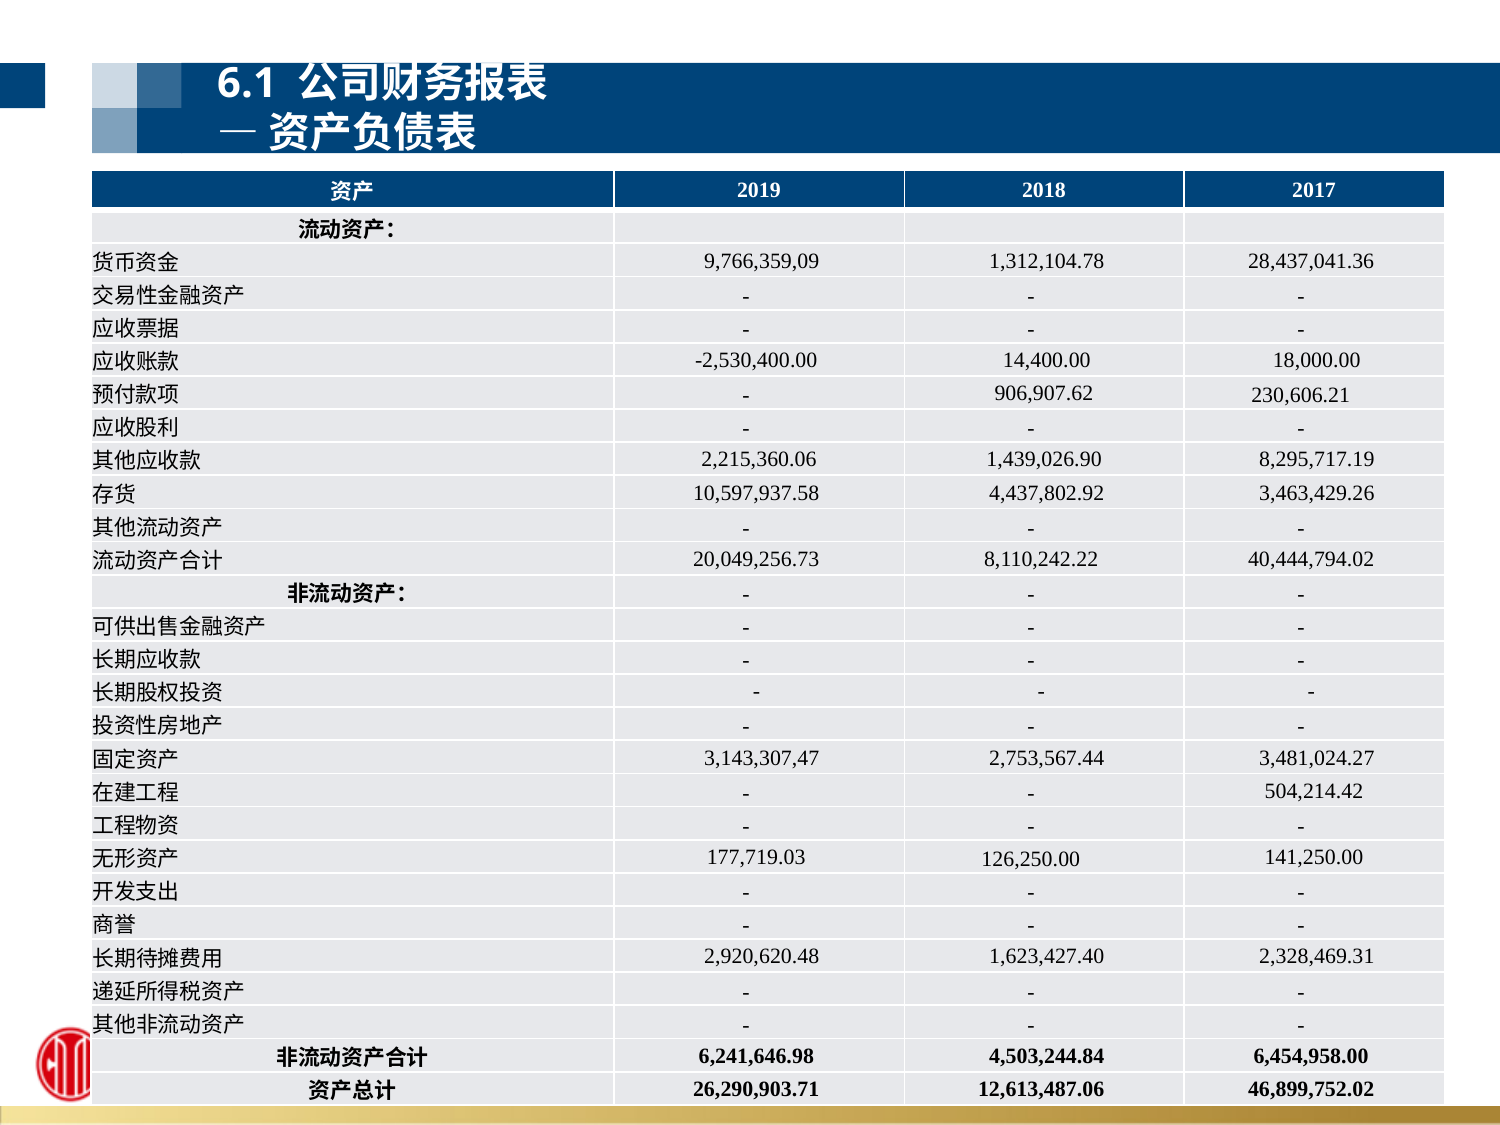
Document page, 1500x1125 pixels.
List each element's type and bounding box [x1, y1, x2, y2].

table_cell [905, 609, 1183, 640]
table_cell [905, 509, 1183, 541]
table_cell [615, 542, 904, 574]
table_cell [905, 576, 1183, 607]
table_cell [92, 675, 613, 706]
table_cell [1185, 244, 1444, 276]
table_cell [1185, 807, 1444, 839]
table_cell [92, 708, 613, 739]
table_cell [1185, 642, 1444, 673]
table_cell [615, 774, 904, 806]
table_cell [92, 940, 613, 971]
text_box [204, 49, 1500, 163]
table_cell [1185, 509, 1444, 541]
table_cell [615, 708, 904, 739]
table_cell [615, 973, 904, 1004]
table_header [905, 171, 1183, 207]
table_cell [92, 542, 613, 574]
table_cell [615, 344, 904, 375]
table_cell [92, 311, 613, 342]
table_cell [905, 1006, 1183, 1038]
table_cell [905, 841, 1183, 872]
table_cell [1185, 576, 1444, 607]
table_cell [1185, 277, 1444, 309]
table_cell [615, 410, 904, 441]
table_cell [905, 344, 1183, 375]
table_cell [92, 841, 613, 872]
table_cell [92, 774, 613, 806]
table_cell [1185, 1006, 1444, 1038]
table_cell [905, 542, 1183, 574]
table_cell [1185, 874, 1444, 905]
table_cell [615, 1073, 904, 1104]
table_cell [615, 476, 904, 508]
table_cell [615, 642, 904, 673]
table_cell [615, 509, 904, 541]
table_header [92, 171, 613, 207]
table_cell [92, 642, 613, 673]
table_cell [1185, 1073, 1444, 1104]
table_cell [92, 213, 613, 242]
table_cell [92, 244, 613, 276]
table_cell [1185, 675, 1444, 706]
picture [0, 1004, 1500, 1125]
table_cell [615, 377, 904, 408]
table_cell [615, 277, 904, 309]
table_cell [92, 277, 613, 309]
table_cell [615, 907, 904, 938]
table_cell [92, 874, 613, 905]
table_cell [1185, 377, 1444, 408]
table_cell [1185, 774, 1444, 806]
table_cell [615, 609, 904, 640]
table_cell [615, 741, 904, 773]
table_cell [615, 807, 904, 839]
table_cell [1185, 741, 1444, 773]
table_cell [92, 807, 613, 839]
table_header [1185, 171, 1444, 207]
table_cell [92, 476, 613, 508]
table_cell [905, 741, 1183, 773]
table_cell [92, 973, 613, 1004]
table_cell [905, 907, 1183, 938]
table_cell [1185, 410, 1444, 441]
table_cell [92, 609, 613, 640]
table_cell [615, 311, 904, 342]
table_cell [92, 1039, 613, 1071]
table_cell [92, 907, 613, 938]
table_cell [905, 213, 1183, 242]
table_cell [615, 841, 904, 872]
table_cell [1185, 1039, 1444, 1071]
table_cell [905, 874, 1183, 905]
table_cell [905, 410, 1183, 441]
table_cell [92, 443, 613, 474]
table_cell [615, 940, 904, 971]
table_cell [1185, 708, 1444, 739]
table_cell [905, 476, 1183, 508]
table_cell [905, 311, 1183, 342]
table_cell [905, 807, 1183, 839]
table_cell [905, 642, 1183, 673]
table_cell [1185, 476, 1444, 508]
table_cell [92, 576, 613, 607]
table_cell [92, 1006, 613, 1038]
table_cell [1185, 344, 1444, 375]
table_cell [905, 443, 1183, 474]
table_cell [615, 1006, 904, 1038]
table_cell [1185, 907, 1444, 938]
table_cell [615, 576, 904, 607]
table_cell [92, 377, 613, 408]
table_cell [615, 443, 904, 474]
table_cell [92, 344, 613, 375]
table_cell [1185, 940, 1444, 971]
table_cell [905, 244, 1183, 276]
table_cell [615, 1039, 904, 1071]
table_cell [905, 1073, 1183, 1104]
table_cell [905, 277, 1183, 309]
table_cell [615, 244, 904, 276]
table_cell [905, 940, 1183, 971]
table_cell [1185, 311, 1444, 342]
table_cell [905, 973, 1183, 1004]
table_cell [1185, 542, 1444, 574]
table_cell [1185, 213, 1444, 242]
table_cell [92, 1073, 613, 1104]
table_cell [1185, 841, 1444, 872]
table_cell [905, 675, 1183, 706]
table_cell [1185, 609, 1444, 640]
table_cell [905, 1039, 1183, 1071]
table_cell [92, 509, 613, 541]
table_cell [905, 774, 1183, 806]
table_cell [1185, 973, 1444, 1004]
table_cell [1185, 443, 1444, 474]
table_cell [615, 874, 904, 905]
table_cell [615, 213, 904, 242]
table_cell [905, 377, 1183, 408]
table_header [615, 171, 904, 207]
table_cell [615, 675, 904, 706]
table_cell [905, 708, 1183, 739]
table_cell [92, 410, 613, 441]
table_cell [92, 741, 613, 773]
